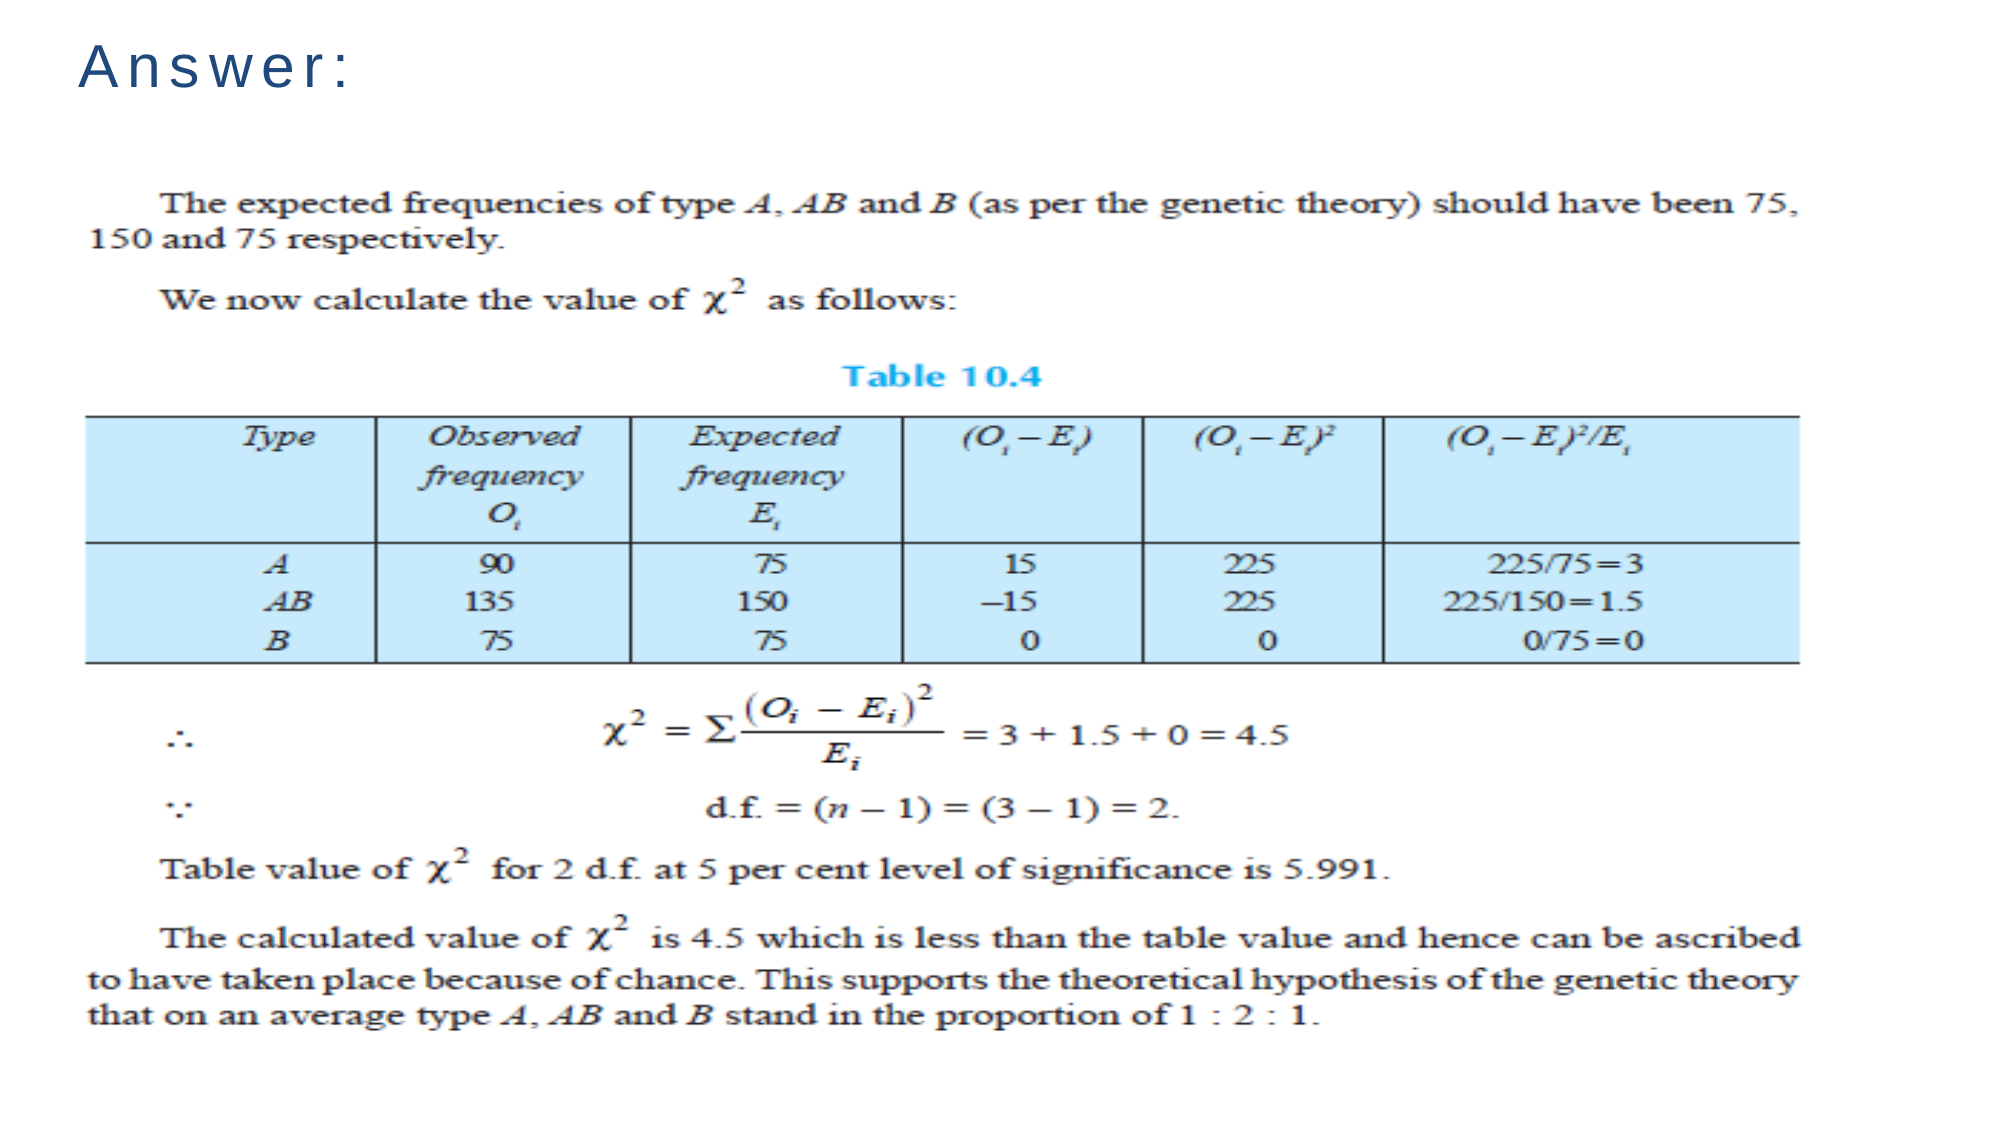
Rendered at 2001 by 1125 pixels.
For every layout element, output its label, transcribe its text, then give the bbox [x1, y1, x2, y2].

text_box Answer: [74, 24, 1408, 100]
picture [74, 174, 1838, 1033]
